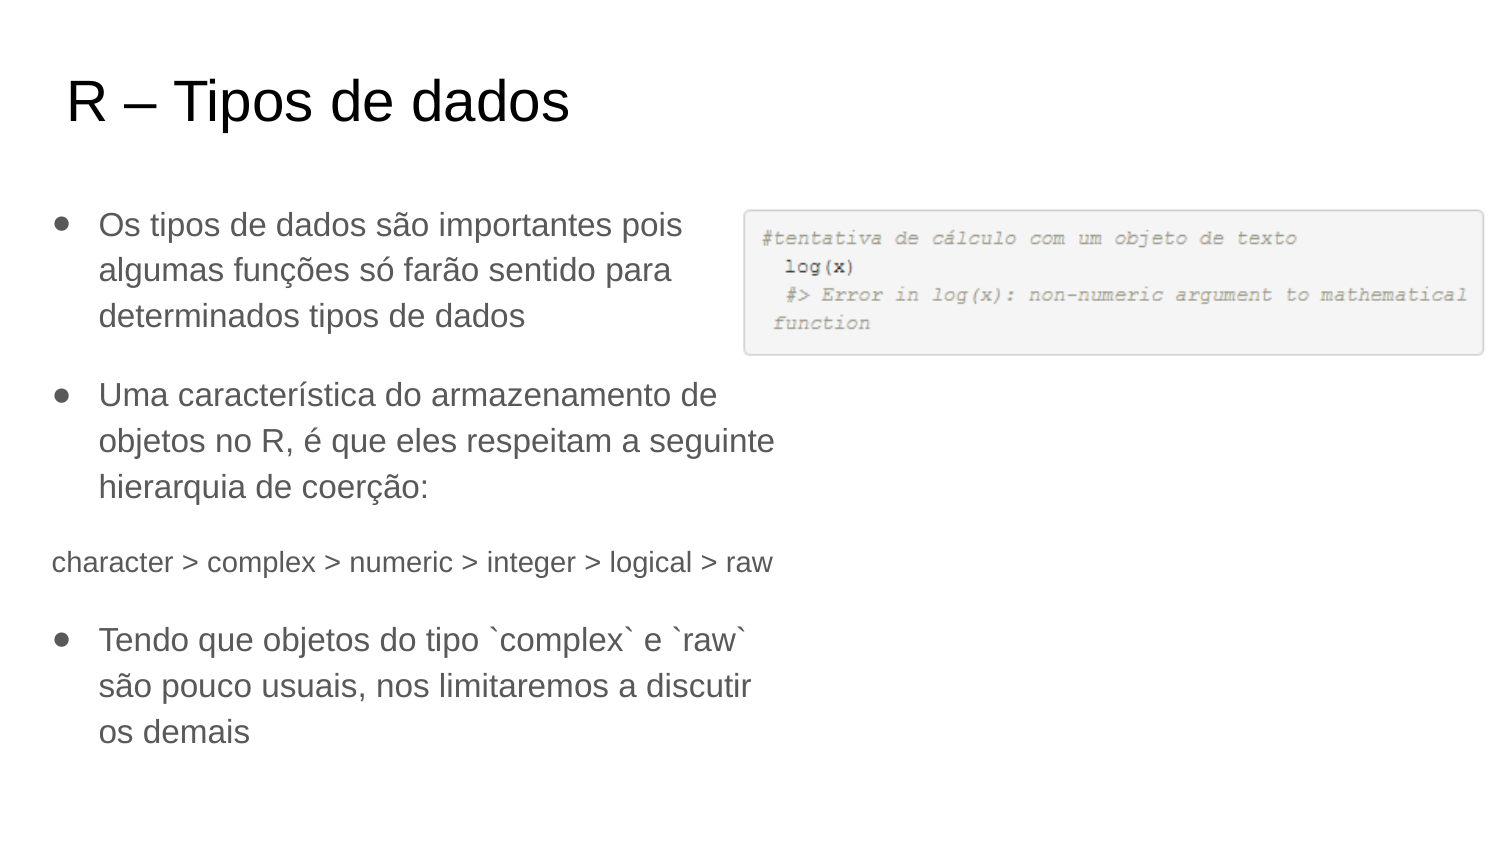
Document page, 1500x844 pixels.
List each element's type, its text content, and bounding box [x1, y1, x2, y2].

picture [738, 202, 1500, 368]
title R – Tipos de dados [51, 47, 1449, 142]
text_box Os tipos de dados são importantes pois algumas funções só farão sentido para determinados tipos de dados Uma característica do armazenamento de objetos no R, é que eles respeitam a seguinte hierarquia de coerção: character > complex > numeric > integer > logical > raw Tendo que objetos do tipo `complex` e `raw` são pouco usuais, nos limitaremos a discutir os demais [36, 181, 798, 723]
